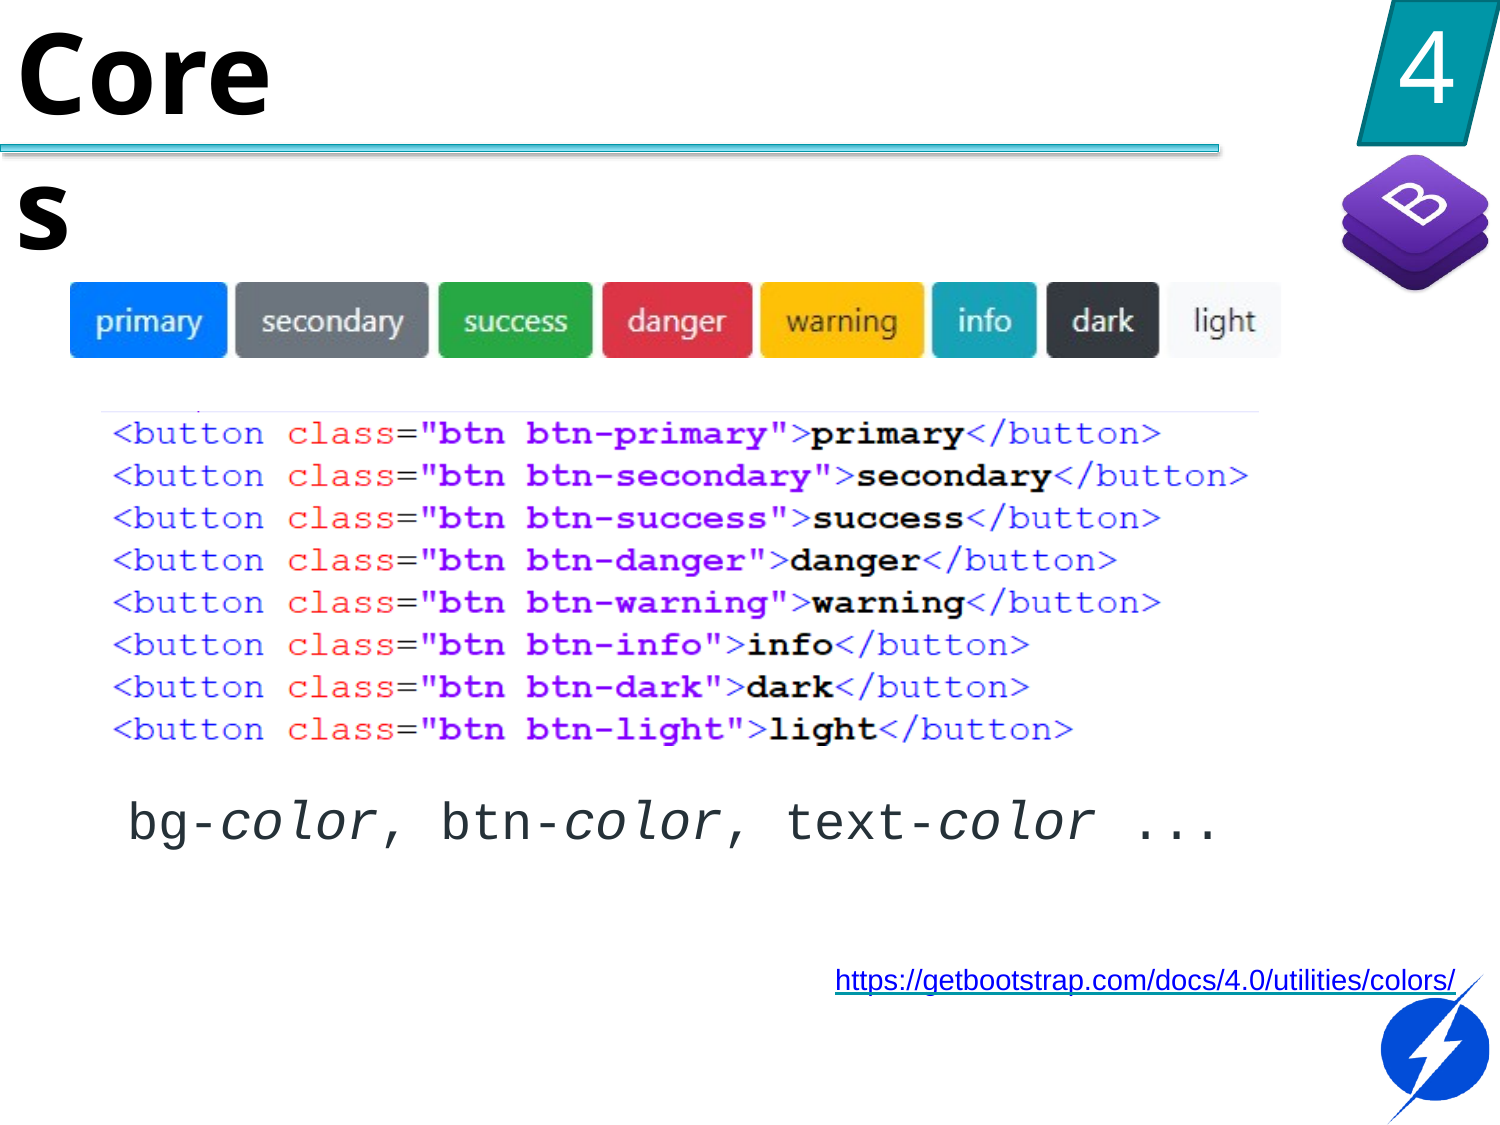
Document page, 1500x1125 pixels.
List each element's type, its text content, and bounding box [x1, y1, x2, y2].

text_box [101, 411, 1259, 746]
text_box https://getbootstrap.com/docs/4.0/utilities/colors/ [833, 958, 1459, 996]
text_box [1380, 973, 1490, 1125]
text_box bg-color, btn-color, text-color ... [125, 782, 1224, 851]
text_box [70, 282, 1282, 358]
text_box [1339, 153, 1491, 295]
title Cores [12, 0, 318, 140]
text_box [0, 141, 1226, 162]
title Cores [12, 170, 318, 273]
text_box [1356, 0, 1500, 149]
